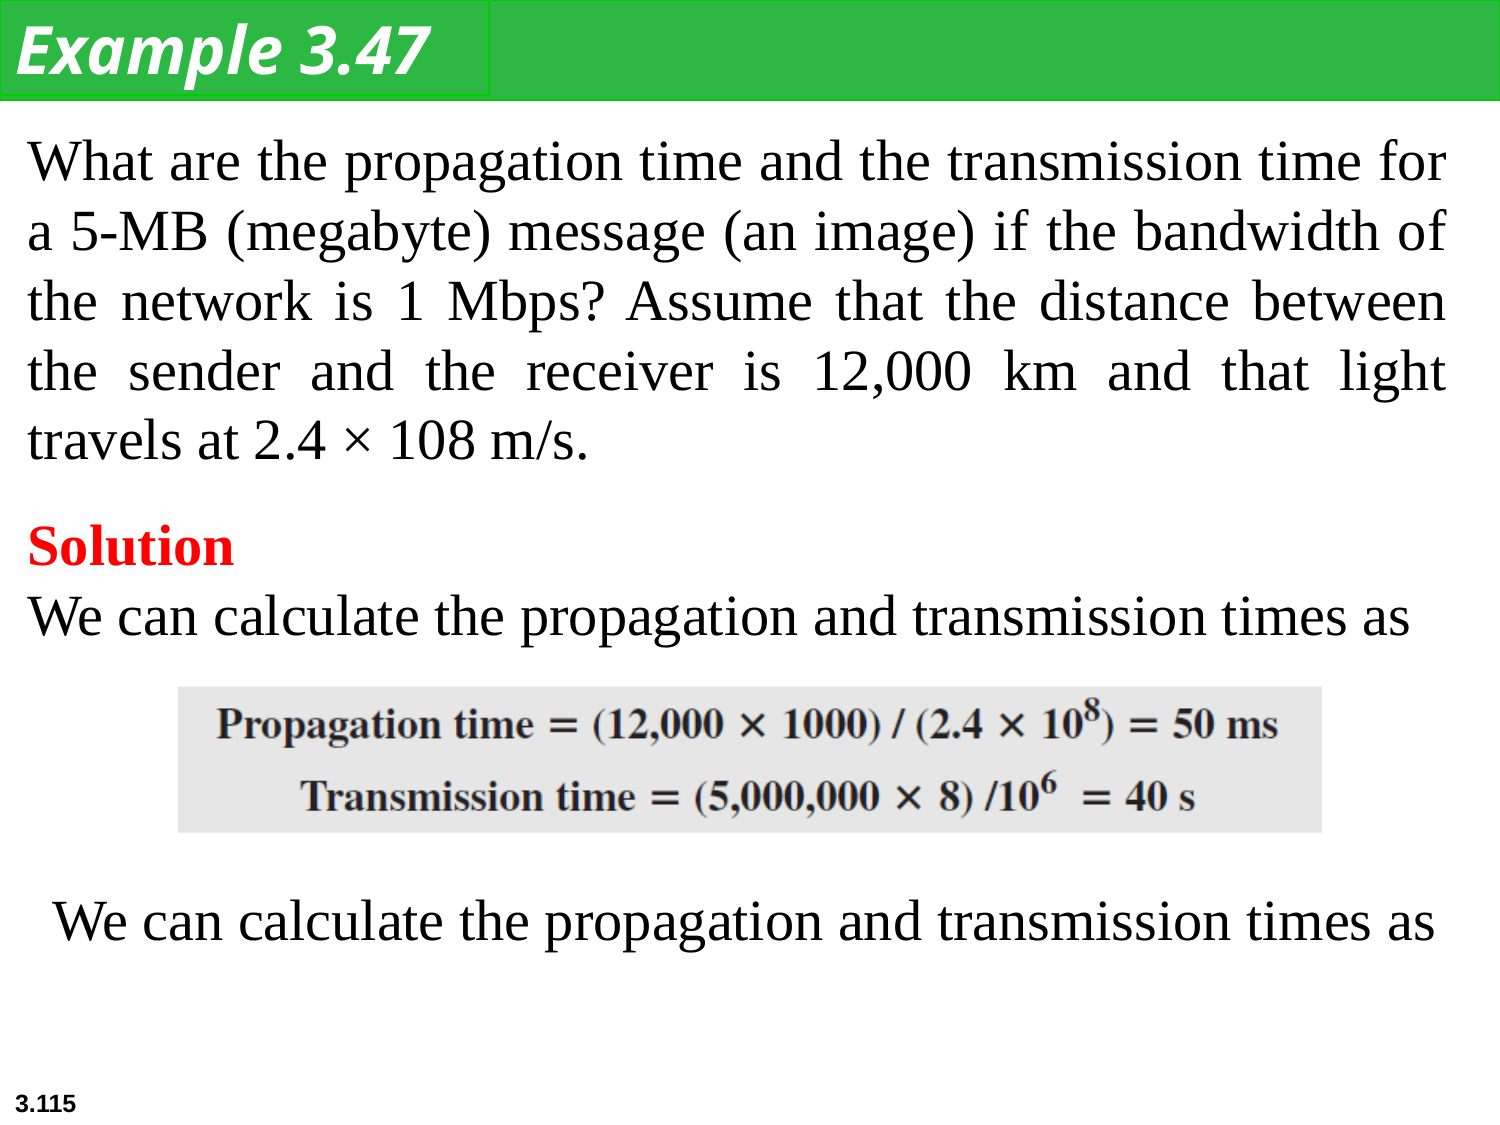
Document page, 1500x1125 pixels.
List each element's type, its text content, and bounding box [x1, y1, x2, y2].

text_box What are the propagation time and the transmission time for a 5-MB (megabyte) message (an image) if the bandwidth of the network is 1 Mbps? Assume that the distance between the sender and the receiver is 12,000 km and that light travels at 2.4 × 108 m/s. [12, 114, 1463, 480]
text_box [0, 0, 1500, 101]
text_box Solution We can calculate the propagation and transmission times as [12, 499, 1463, 655]
text_box We can calculate the propagation and transmission times as [37, 875, 1488, 960]
picture [178, 682, 1322, 863]
text_box 3.‹#› [0, 1049, 313, 1125]
